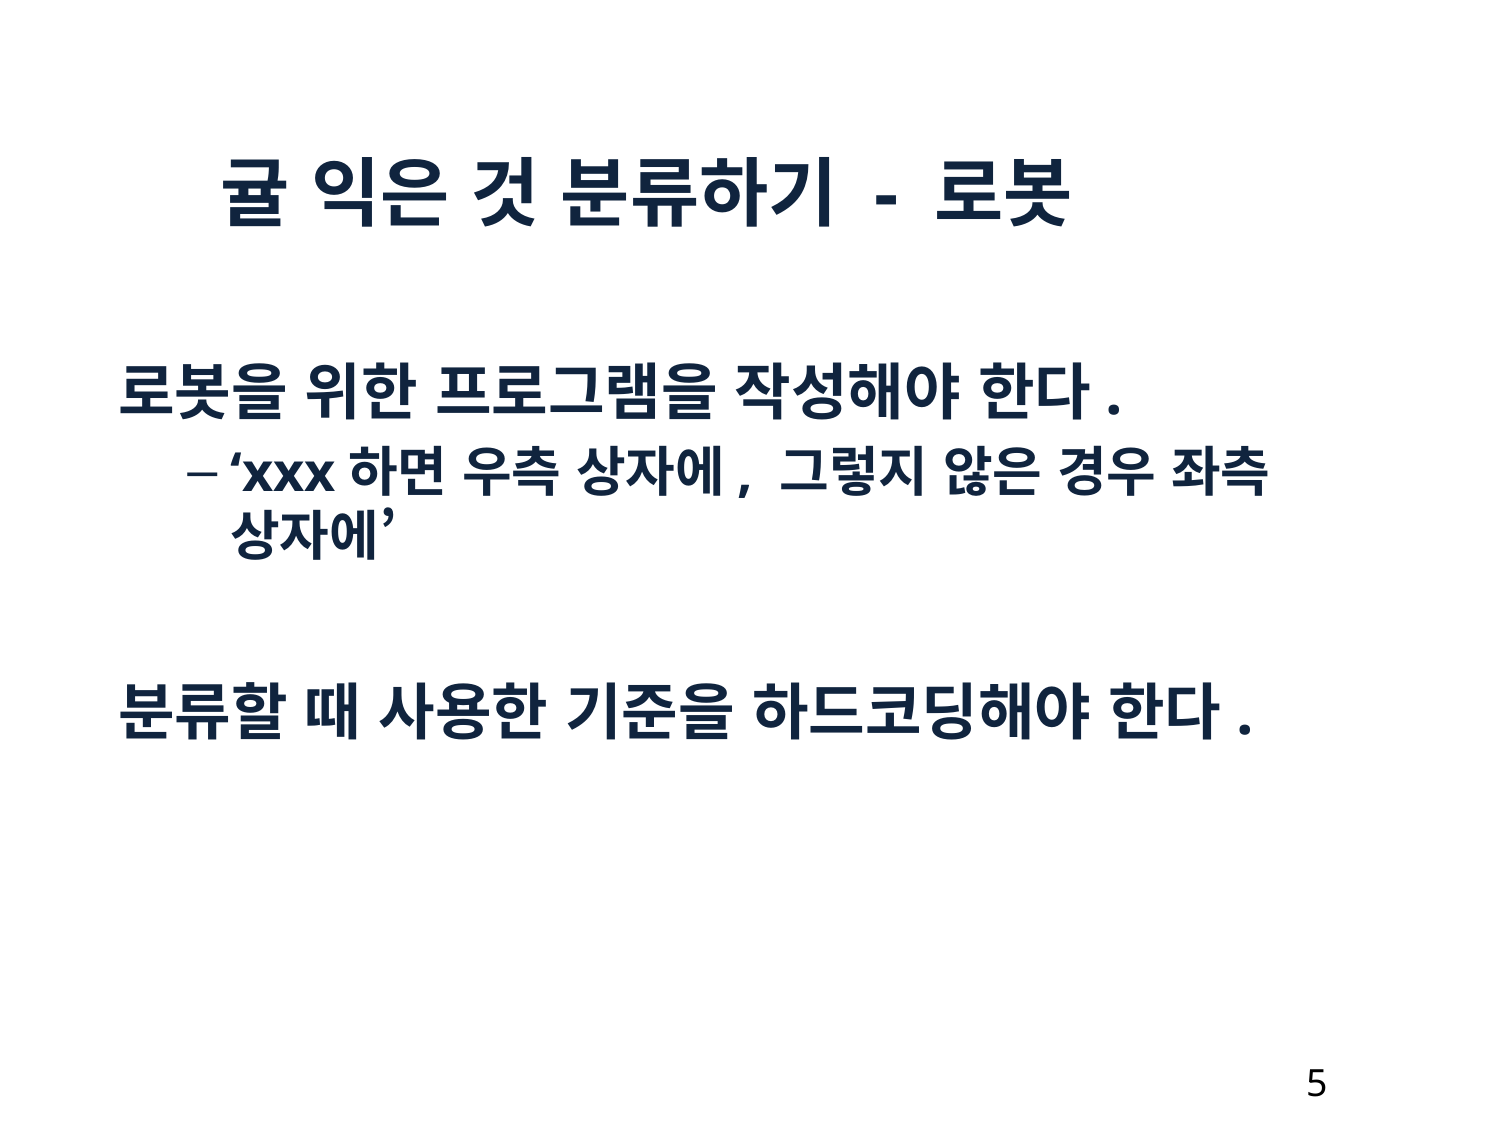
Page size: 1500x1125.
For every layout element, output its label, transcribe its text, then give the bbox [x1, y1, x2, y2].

list 로봇을 위한 프로그램을 작성해야 한다. ‘xxx하면 우측 상자에, 그렇지 않은 경우 좌측 상자에’ 분류할 때 사용한 기준을 하드코딩해야 한다. [103, 345, 1397, 1034]
title 귤 익은 것 분류하기 - 로봇 [0, 137, 1294, 244]
